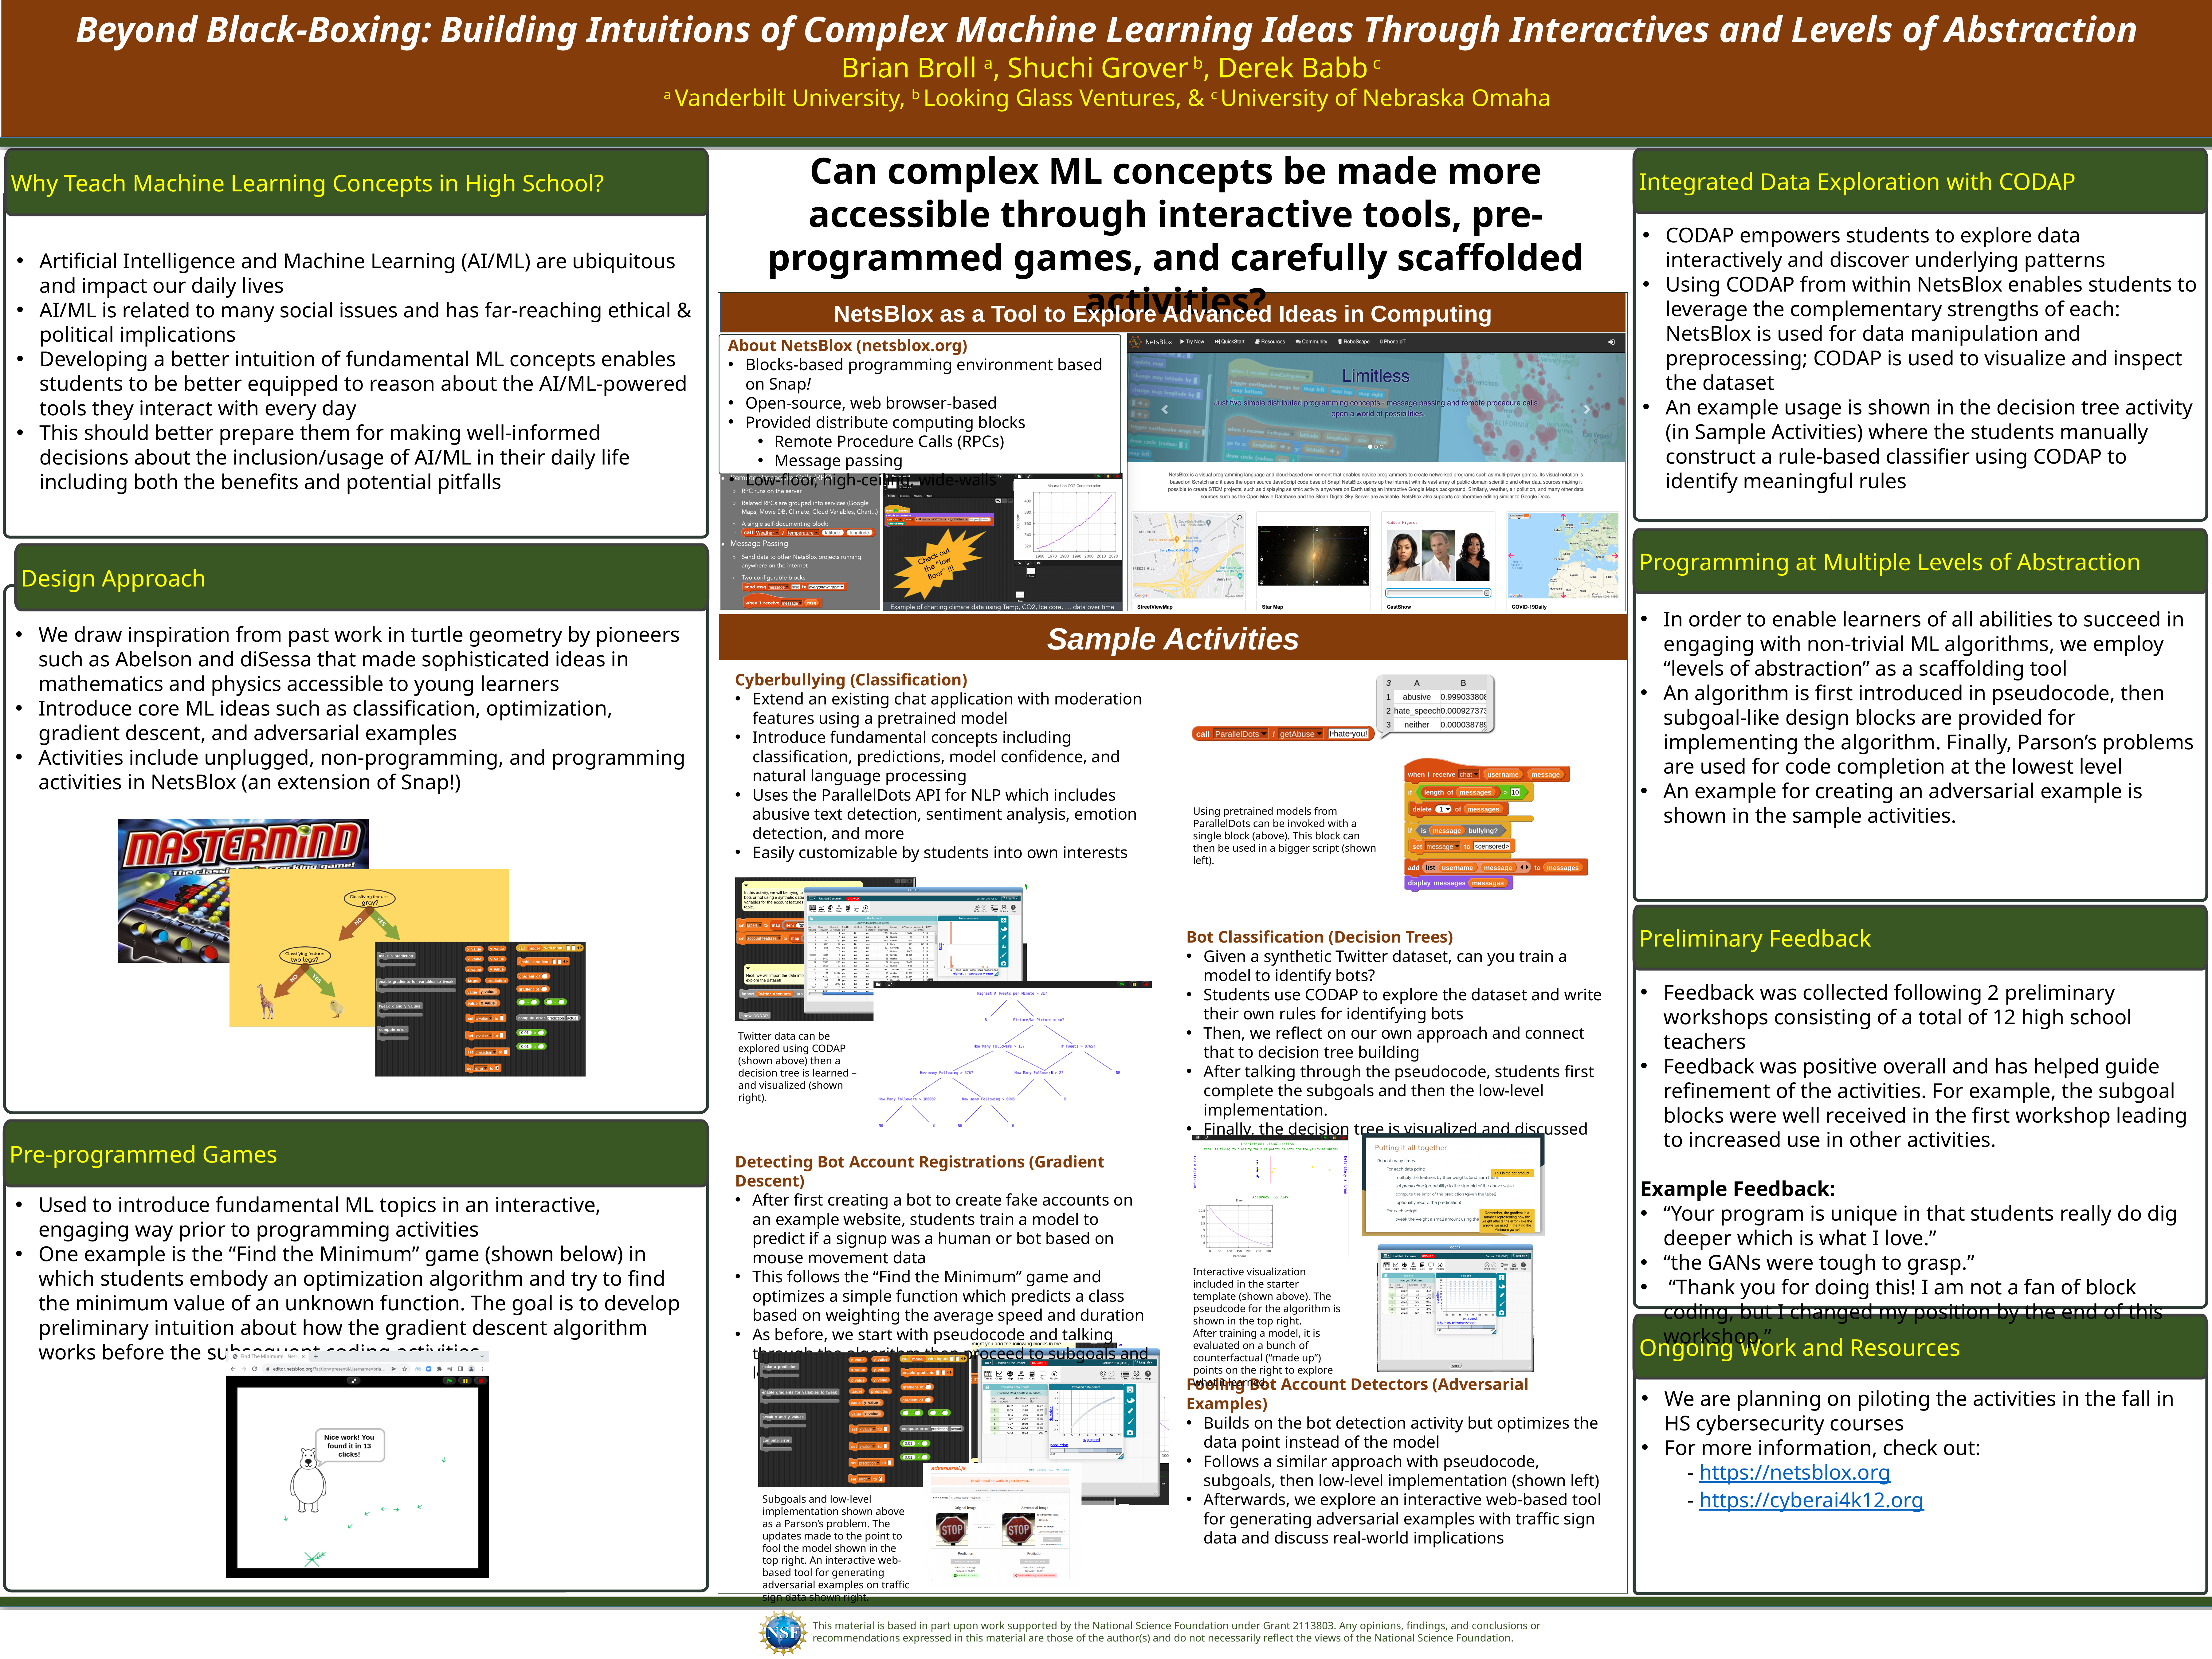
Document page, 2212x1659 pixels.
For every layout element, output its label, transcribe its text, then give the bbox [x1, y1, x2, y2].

text_box Programming at Multiple Levels of Abstraction [1633, 529, 2208, 594]
text_box CODAP empowers students to explore data interactively and discover underlying patterns Using CODAP from within NetsBlox enables students to leverage the complementary strengths of each: NetsBlox is used for data manipulation and preprocessing; CODAP is used to visualize and inspect the dataset An example usage is shown in the decision tree activity (in Sample Activities) where the students manually construct a rule-based classifier using CODAP to identify meaningful rules [1638, 220, 2206, 519]
text_box [1634, 1371, 2208, 1594]
text_box Twitter data can be explored using CODAP (shown above) then a decision tree is learned – and visualized (shown right). [733, 1027, 864, 1106]
picture [226, 1351, 489, 1578]
text_box Ongoing Work and Resources [1633, 1315, 2208, 1379]
text_box Can complex ML concepts be made more accessible through interactive tools, pre-programmed games, and carefully scaffolded activities? [714, 150, 1636, 324]
picture [758, 1608, 809, 1657]
text_box [4, 584, 708, 1114]
picture [720, 473, 880, 610]
text_box Bot Classification (Decision Trees) Given a synthetic Twitter dataset, can you train a model to identify bots? Students use CODAP to explore the dataset and write their own rules for identifying bots Then, we reflect on our own approach and connect that to decision tree building After talking through the pseudocode, students first complete the subgoals and then the low-level implementation. Finally, the decision tree is visualized and discussed [1182, 924, 1609, 1140]
text_box Pre-programmed Games [3, 1120, 709, 1187]
text_box Interactive visualization included in the starter template (shown above). The pseudcode for the algorithm is shown in the top right. After training a model, it is evaluated on a bunch of counterfactual (“made up”) points on the right to explore what it learned. [1188, 1263, 1348, 1390]
text_box [718, 334, 724, 473]
picture [1127, 333, 1626, 611]
picture [1192, 1135, 1348, 1257]
picture [735, 877, 1152, 1136]
picture [758, 1342, 1169, 1585]
text_box In order to enable learners of all abilities to succeed in engaging with non-trivial ML algorithms, we employ “levels of abstraction” as a scaffolding tool An algorithm is first introduced in pseudocode, then subgoal-like design blocks are provided for implementing the algorithm. Finally, Parson’s problems are used for code completion at the lowest level An example for creating an adversarial example is shown in the sample activities. [1636, 604, 2204, 854]
text_box Design Approach [14, 544, 709, 611]
text_box Beyond Black-Boxing: Building Intuitions of Complex Machine Learning Ideas Through Interactives and Levels of Abstraction Brian Broll a, Shuchi Grover b, Derek Babb c a Vanderbilt University, b Looking Glass Ventures, & c University of Nebraska Omaha [1, 0, 2212, 136]
text_box Cyberbullying (Classification) Extend an existing chat application with moderation features using a pretrained model Introduce fundamental concepts including classification, predictions, model confidence, and natural language processing Uses the ParallelDots API for NLP which includes abusive text detection, sentiment analysis, emotion detection, and more Easily customizable by students into own interests [731, 667, 1158, 864]
text_box This material is based in part upon work supported by the National Science Foundation under Grant 2113803. Any opinions, findings, and conclusions or recommendations expressed in this material are those of the author(s) and do not necessarily reflect the views of the National Science Foundation. [810, 1614, 1594, 1643]
text_box [0, 137, 2212, 147]
text_box Using pretrained models from ParallelDots can be invoked with a single block (above). This block can then be used in a bigger script (shown left). [1188, 802, 1386, 868]
text_box Subgoals and low-level implementation shown above as a Parson’s problem. The updates made to the point to fool the model shown in the top right. An interactive web-based tool for generating adversarial examples on traffic sign data shown right. [758, 1490, 918, 1605]
text_box Preliminary Feedback [1633, 905, 2208, 970]
text_box About NetsBlox (netsblox.org) Blocks-based programming environment based on Snap! Open-source, web browser-based Provided distribute computing blocks Remote Procedure Calls (RPCs) Message passing Low-floor, high-ceiling, wide-walls [724, 333, 1113, 473]
text_box We are planning on piloting the activities in the fall in HS cybersecurity courses For more information, check out: - https://netsblox.org - https://cyberai4k12.org [1637, 1383, 2205, 1517]
text_box Fooling Bot Account Detectors (Adversarial Examples) Builds on the bot detection activity but optimizes the data point instead of the model Follows a similar approach with pseudocode, subgoals, then low-level implementation (shown left) Afterwards, we explore an interactive web-based tool for generating adversarial examples with traffic sign data and discuss real-world implications [1182, 1372, 1609, 1549]
text_box NetsBlox as a Tool to Explore Advanced Ideas in Computing [733, 294, 1593, 331]
text_box [1113, 334, 1121, 473]
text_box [4, 149, 708, 537]
text_box Integrated Data Exploration with CODAP [1633, 149, 2208, 213]
picture [883, 473, 1123, 611]
picture [1377, 1244, 1534, 1372]
picture [1192, 674, 1496, 741]
text_box organically integrated across all CT skills. [718, 324, 1628, 1593]
text_box Detecting Bot Account Registrations (Gradient Descent) After first creating a bot to create fake accounts on an example website, students train a model to predict if a signup was a human or bot based on mouse movement data This follows the “Find the Minimum” game and optimizes a simple function which predicts a class based on weighting the average speed and duration As before, we start with pseudocode and talking through the algorithm then proceed to subgoals and low-level implementation [731, 1149, 1158, 1384]
text_box Sample Activities [719, 614, 1628, 660]
picture [118, 819, 586, 1077]
picture [1362, 1133, 1545, 1237]
text_box [4, 1179, 708, 1592]
text_box [1634, 961, 2208, 1308]
picture [1404, 758, 1588, 892]
text_box [1634, 585, 2208, 901]
text_box Feedback was collected following 2 preliminary workshops consisting of a total of 12 high school teachers Feedback was positive overall and has helped guide refinement of the activities. For example, the subgoal blocks were well received in the first workshop leading to increased use in other activities. Example Feedback: “Your program is unique in that students really do dig deeper which is what I love.” “the GANs were tough to grasp.” “Thank you for doing this! I am not a fan of block coding, but I changed my position by the end of this workshop.” [1636, 977, 2204, 1350]
text_box We draw inspiration from past work in turtle geometry by pioneers such as Abelson and diSessa that made sophisticated ideas in mathematics and physics accessible to young learners Introduce core ML ideas such as classification, optimization, gradient descent, and adversarial examples Activities include unplugged, non-programming, and programming activities in NetsBlox (an extension of Snap!) [11, 619, 699, 820]
text_box [1634, 205, 2208, 521]
text_box [0, 1597, 2212, 1607]
text_box Used to introduce fundamental ML topics in an interactive, engaging way prior to programming activities One example is the “Find the Minimum” game (shown below) in which students embody an optimization algorithm and try to find the minimum value of an unknown function. The goal is to develop preliminary intuition about how the gradient descent algorithm works before the subsequent coding activities. [11, 1189, 699, 1391]
